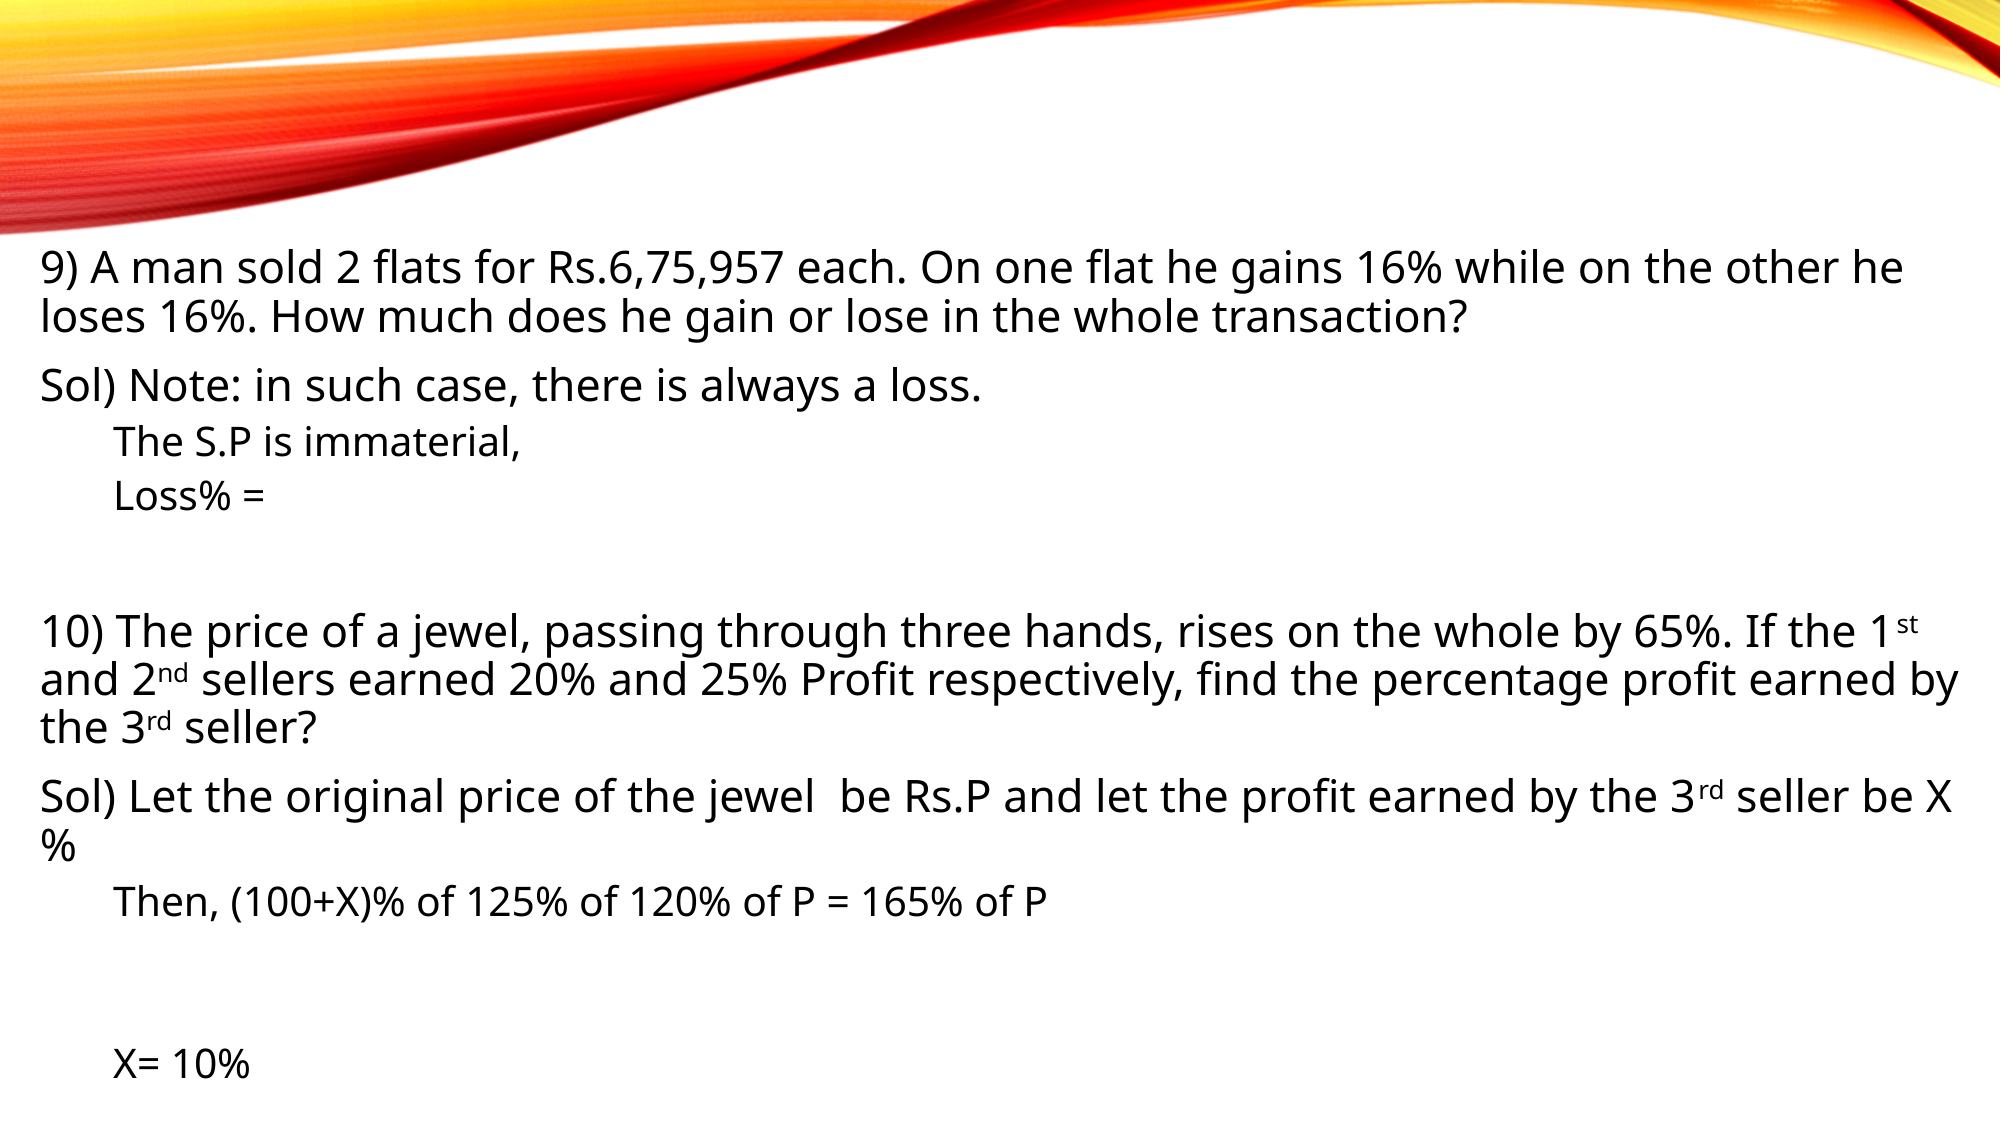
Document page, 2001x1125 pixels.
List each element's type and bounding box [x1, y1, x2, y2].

picture [0, 0, 2000, 237]
